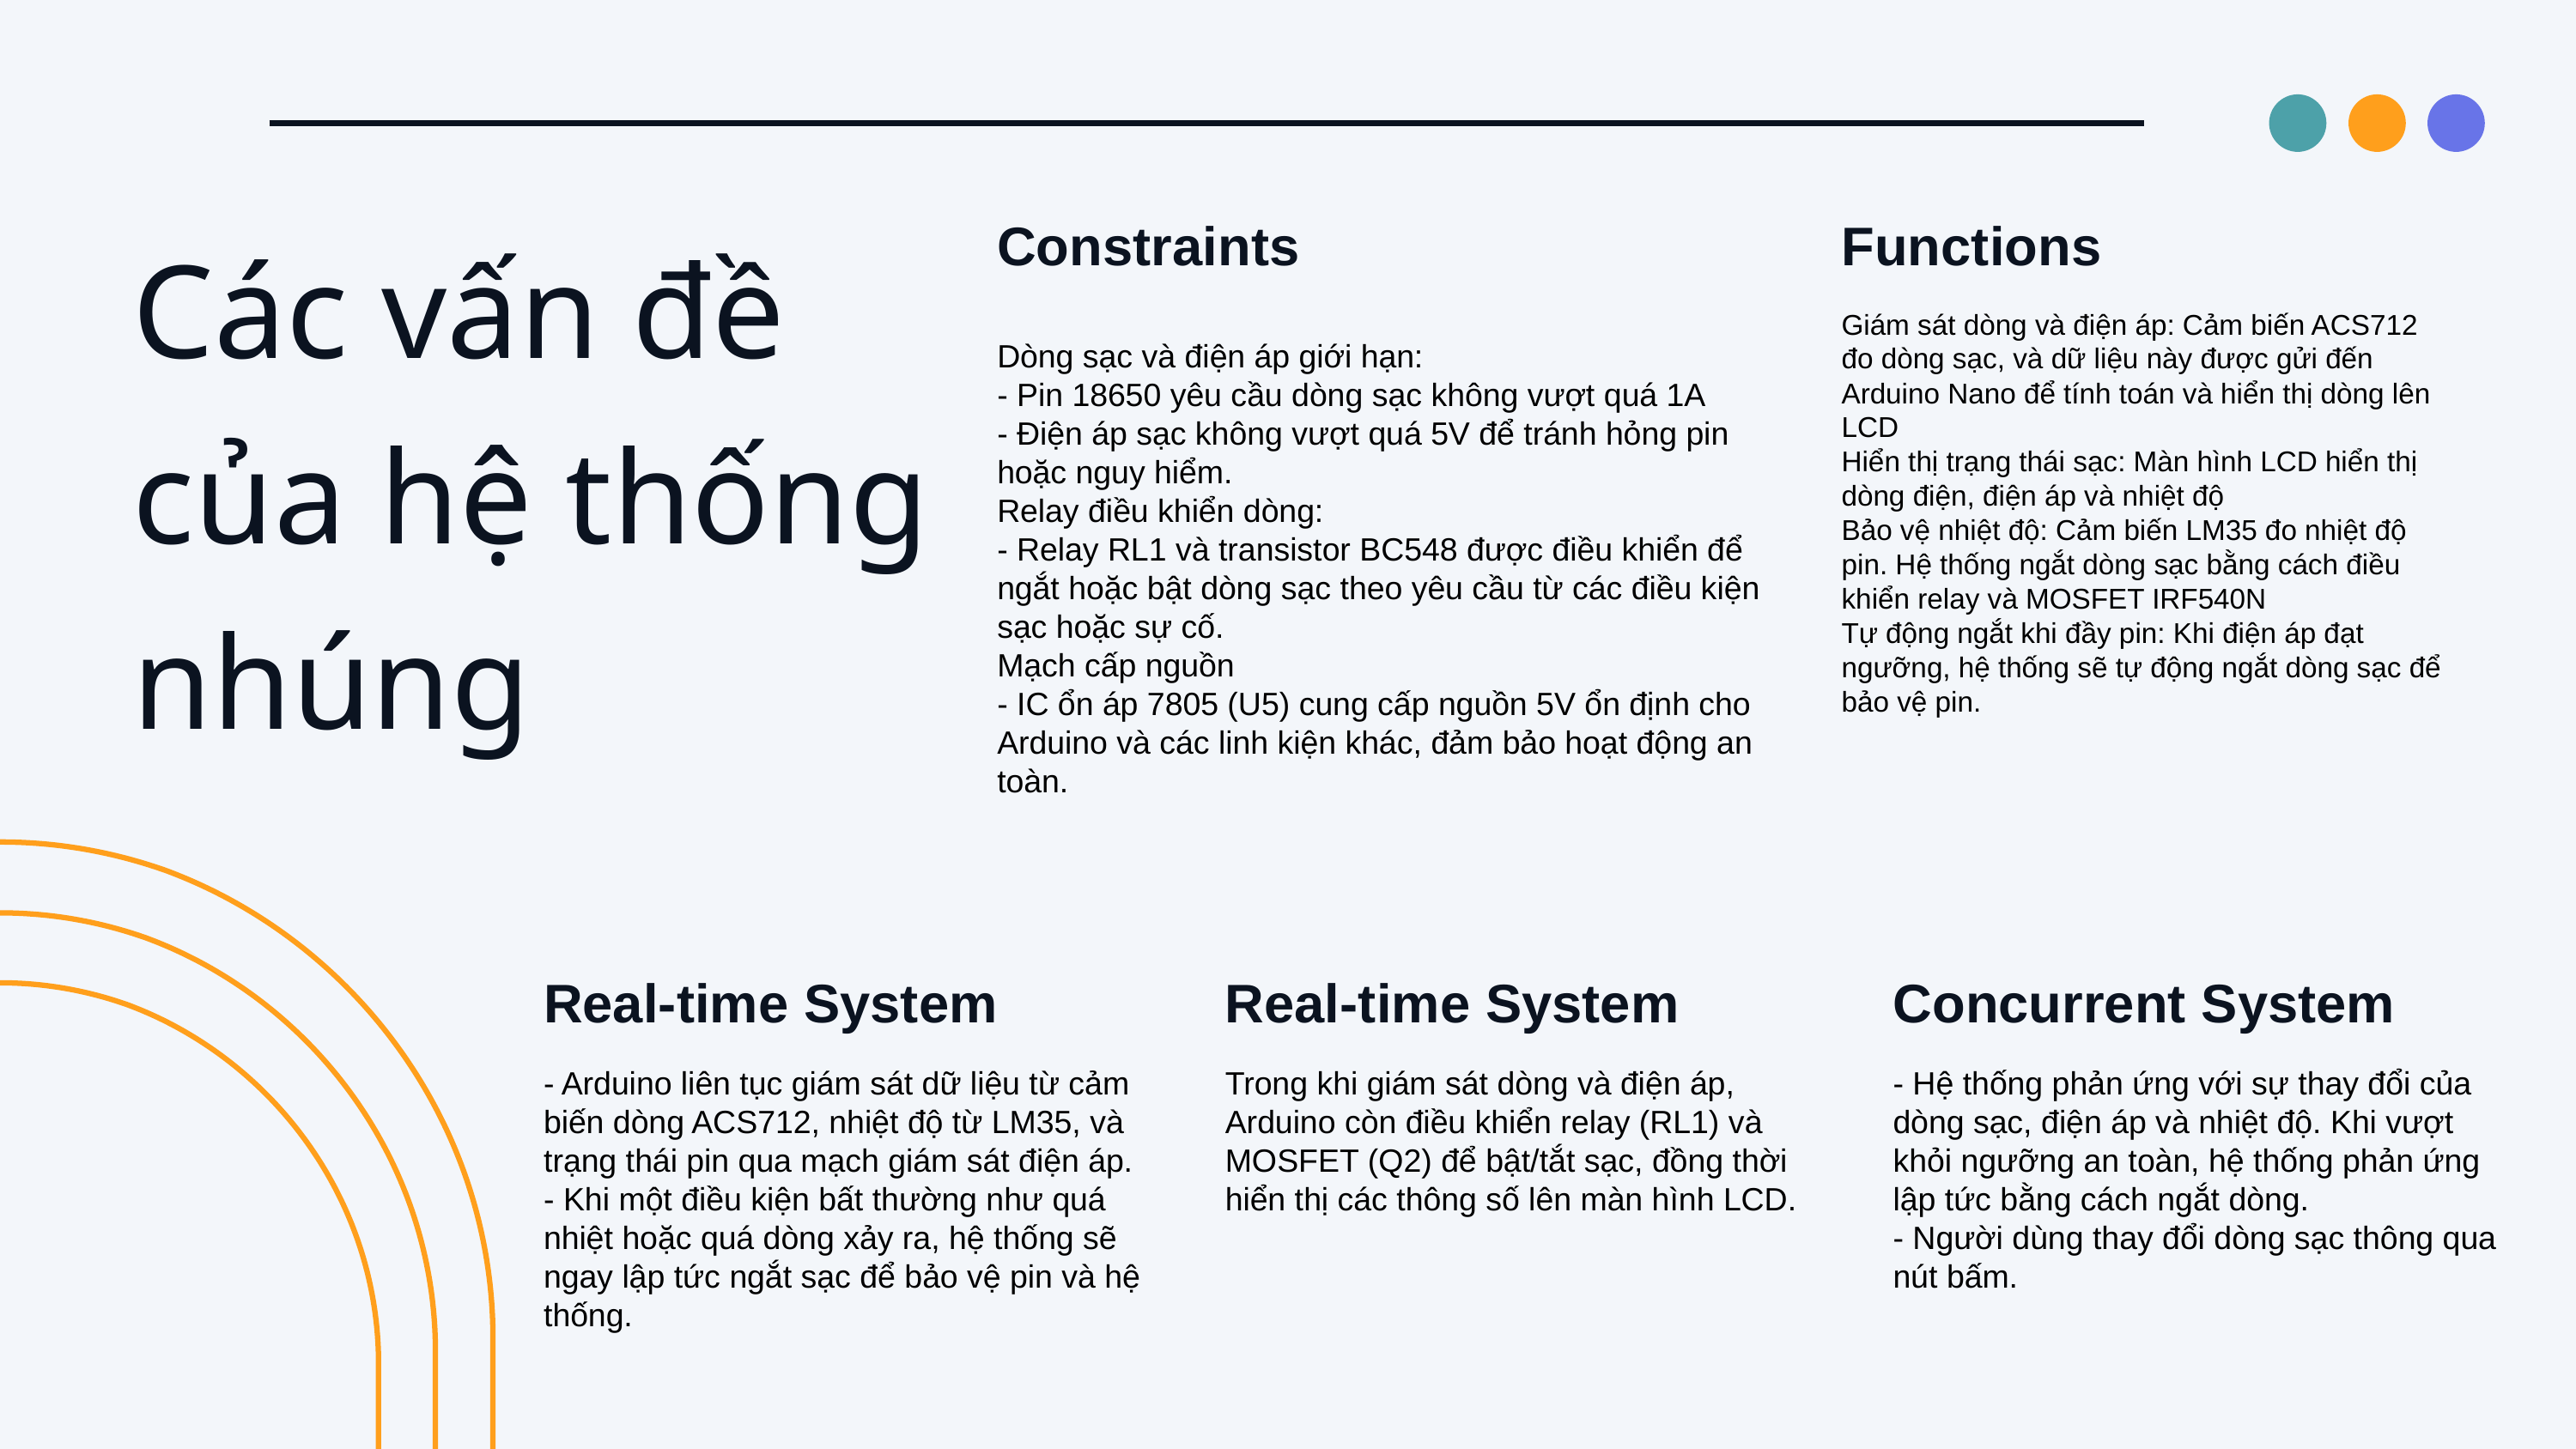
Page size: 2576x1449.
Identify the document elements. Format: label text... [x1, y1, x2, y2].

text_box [0, 841, 494, 1449]
text_box Các vấn đề của hệ thống nhúng [132, 198, 954, 755]
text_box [2348, 94, 2407, 153]
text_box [1224, 955, 1841, 1219]
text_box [2269, 94, 2327, 153]
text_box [2427, 94, 2486, 153]
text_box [996, 197, 1777, 804]
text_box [1841, 197, 2457, 723]
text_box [543, 955, 1159, 1337]
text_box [1893, 955, 2508, 1297]
